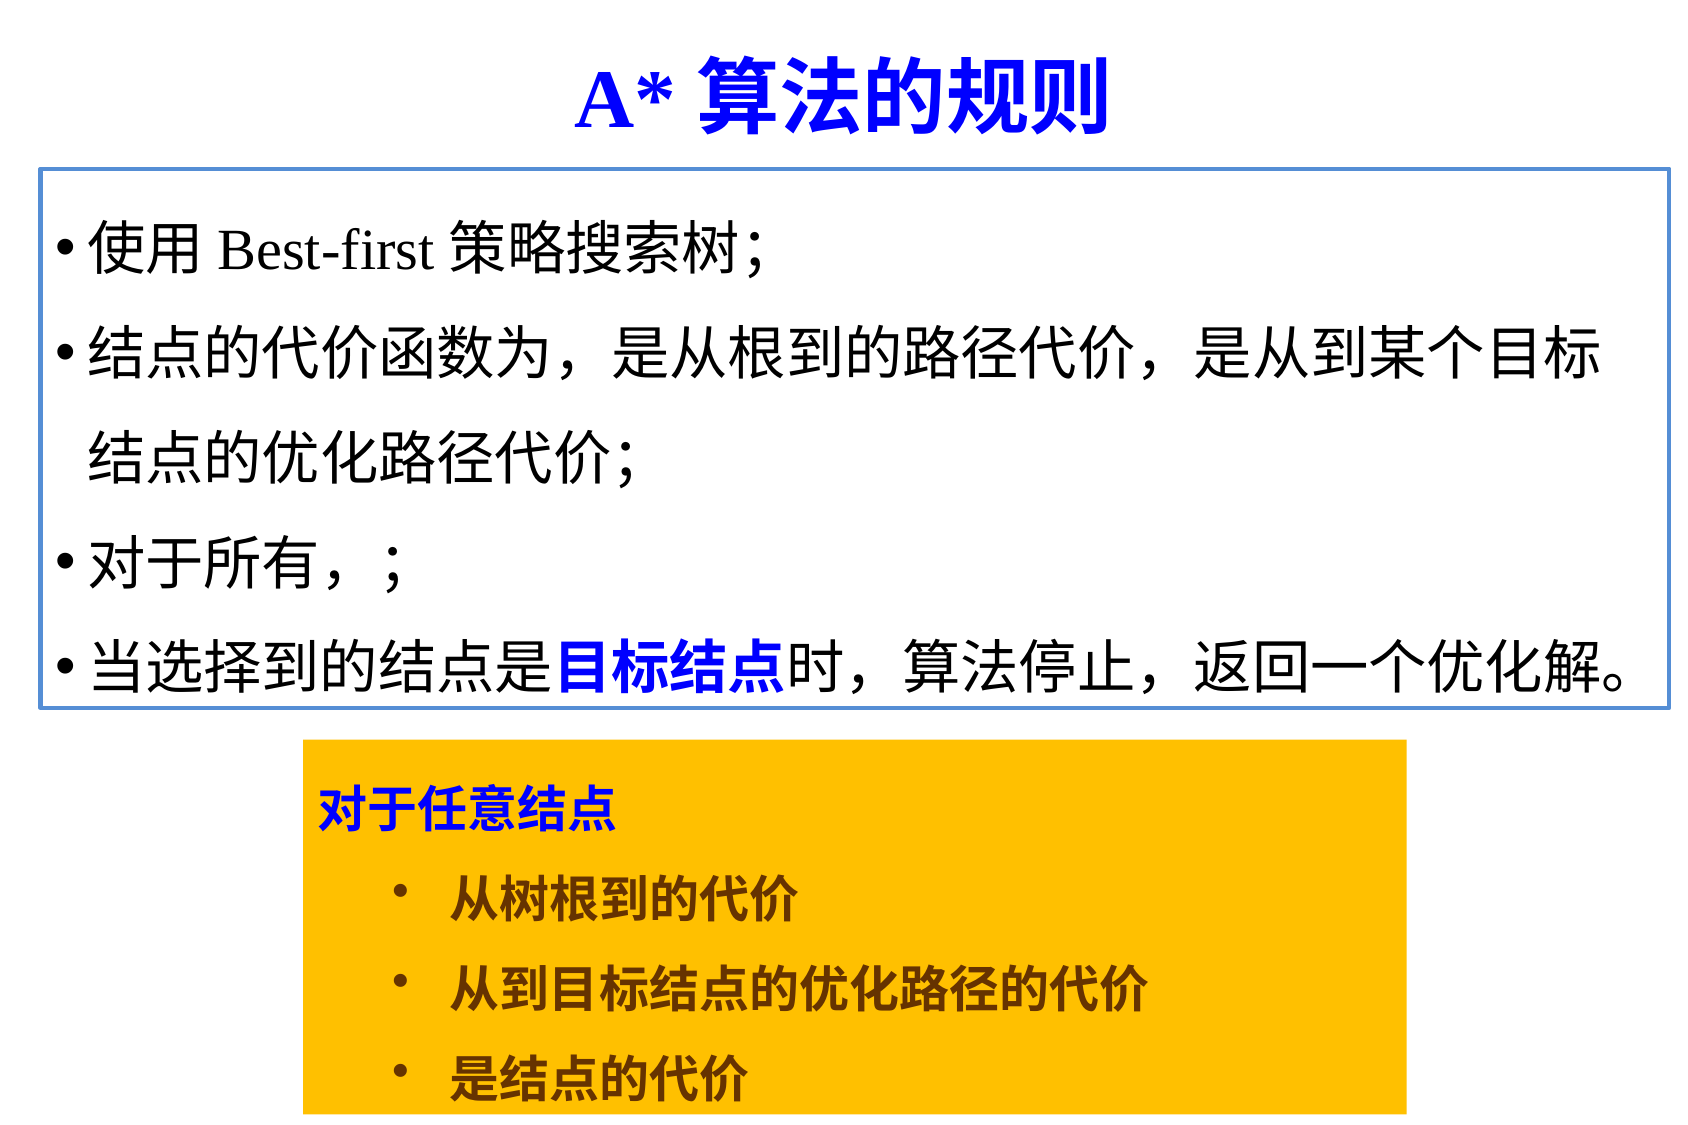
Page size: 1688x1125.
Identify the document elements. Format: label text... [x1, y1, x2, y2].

text_box A*算法的规则 [0, 37, 1688, 142]
